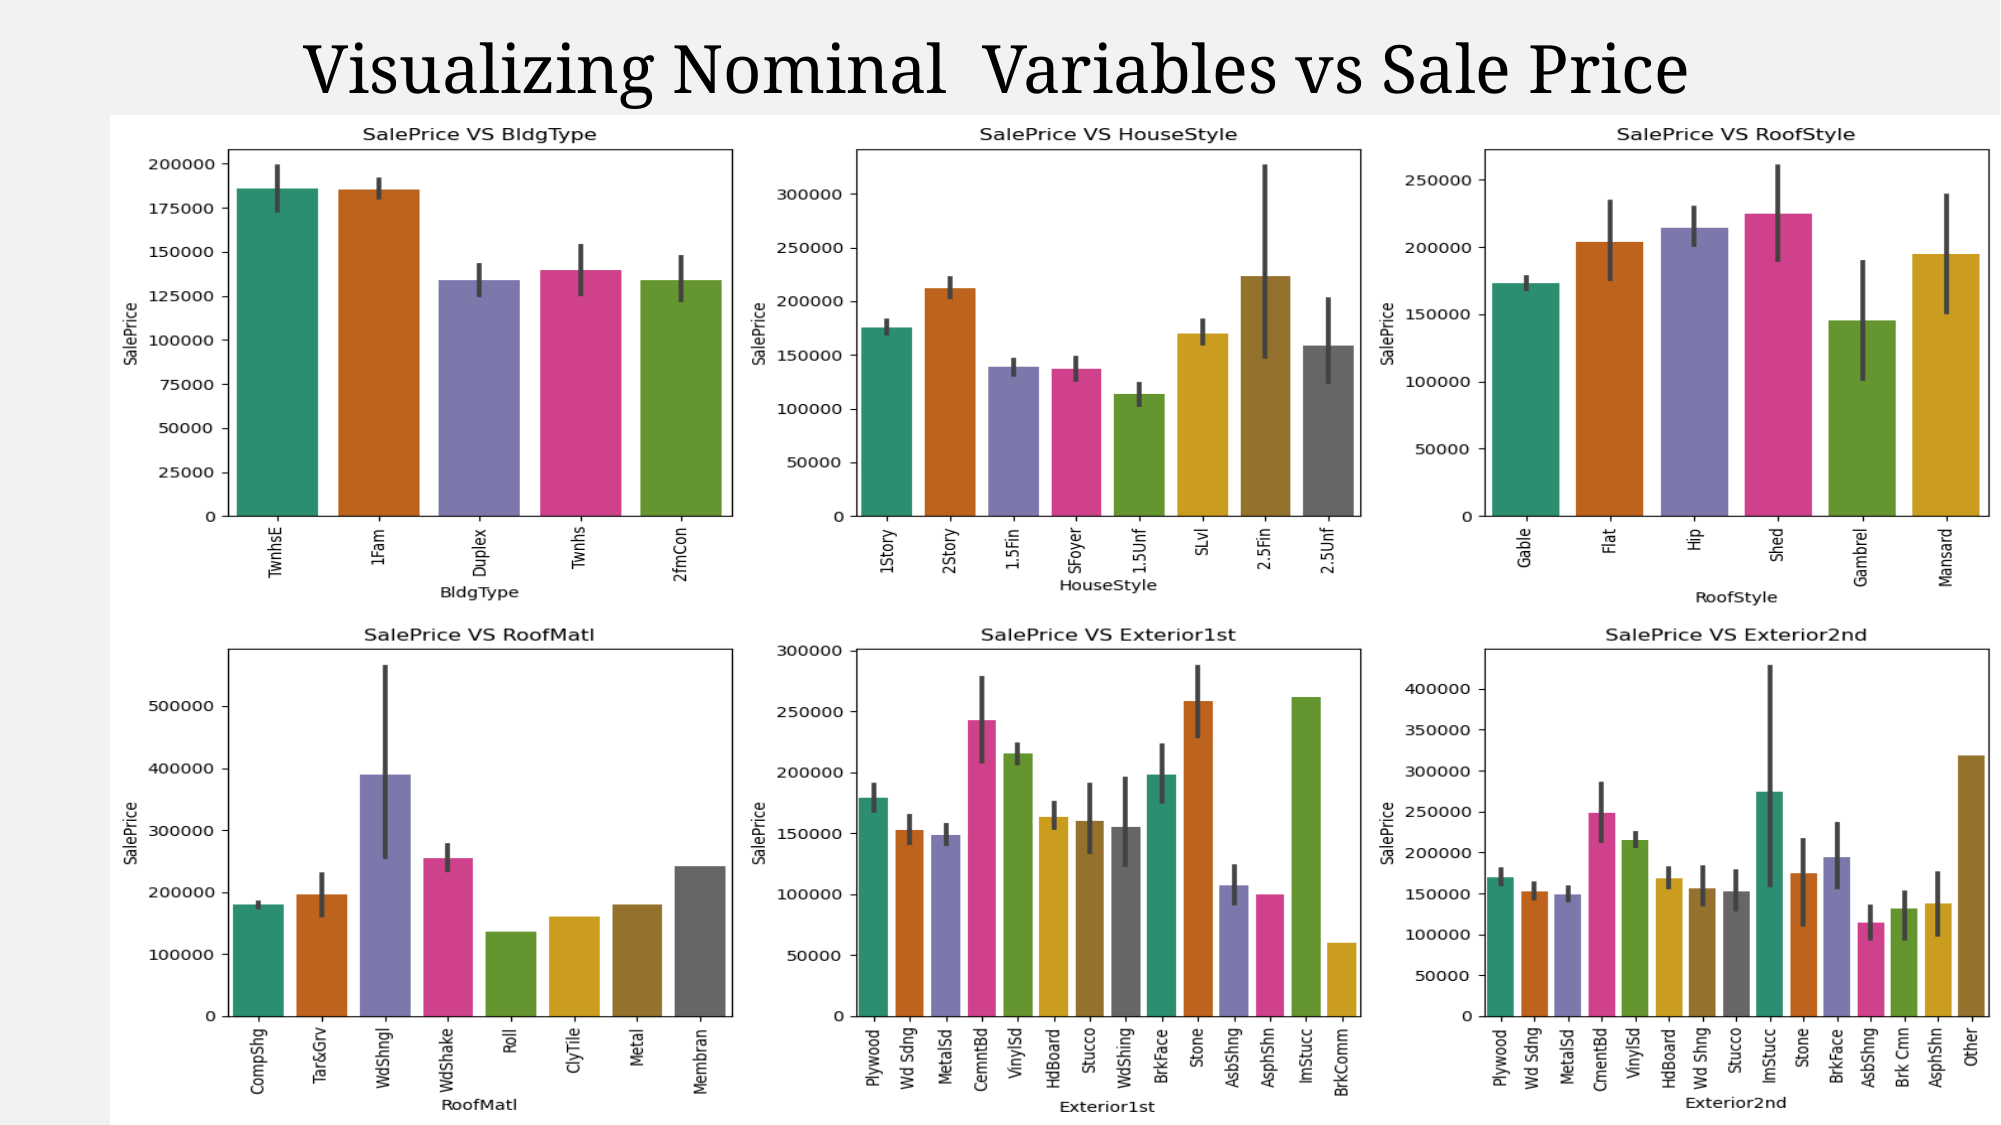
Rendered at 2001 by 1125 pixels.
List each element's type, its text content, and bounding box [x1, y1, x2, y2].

text_box Visualizing Nominal Variables vs Sale Price [105, 19, 1890, 114]
picture [110, 115, 2000, 1125]
